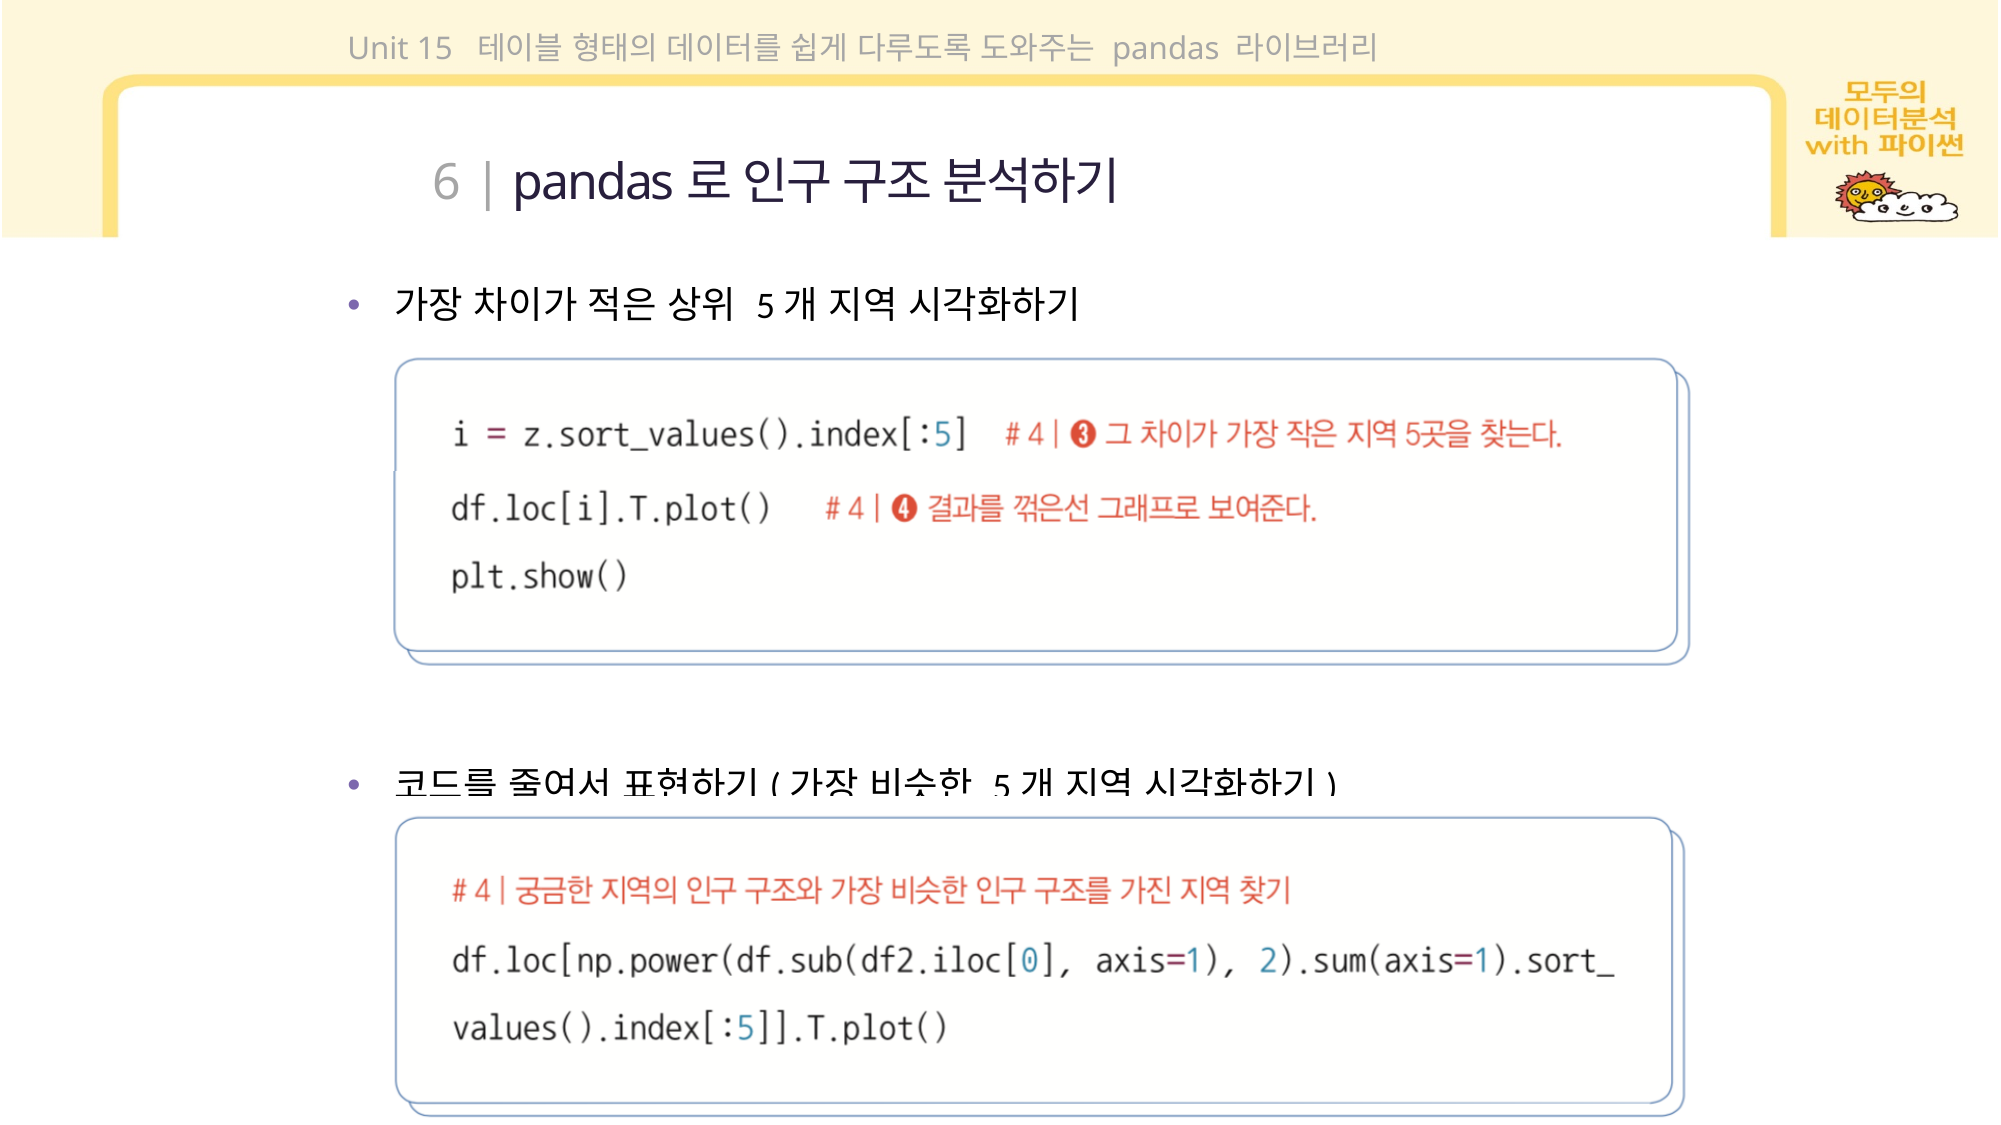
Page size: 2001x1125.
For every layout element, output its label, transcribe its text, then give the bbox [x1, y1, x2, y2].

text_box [384, 350, 1698, 676]
text_box Unit 15 테이블 형태의 데이터를 쉽게 다루도록 도와주는 pandas 라이브러리 [332, 0, 1652, 74]
text_box 가장 차이가 적은 상위 5개 지역 시각화하기 코드를 줄여서 표현하기(가장 비슷한 5개 지역 시각화하기) [332, 251, 1750, 814]
picture [2, 0, 1998, 1125]
text_box 6 | pandas로 인구 구조 분석하기 [418, 102, 1750, 217]
